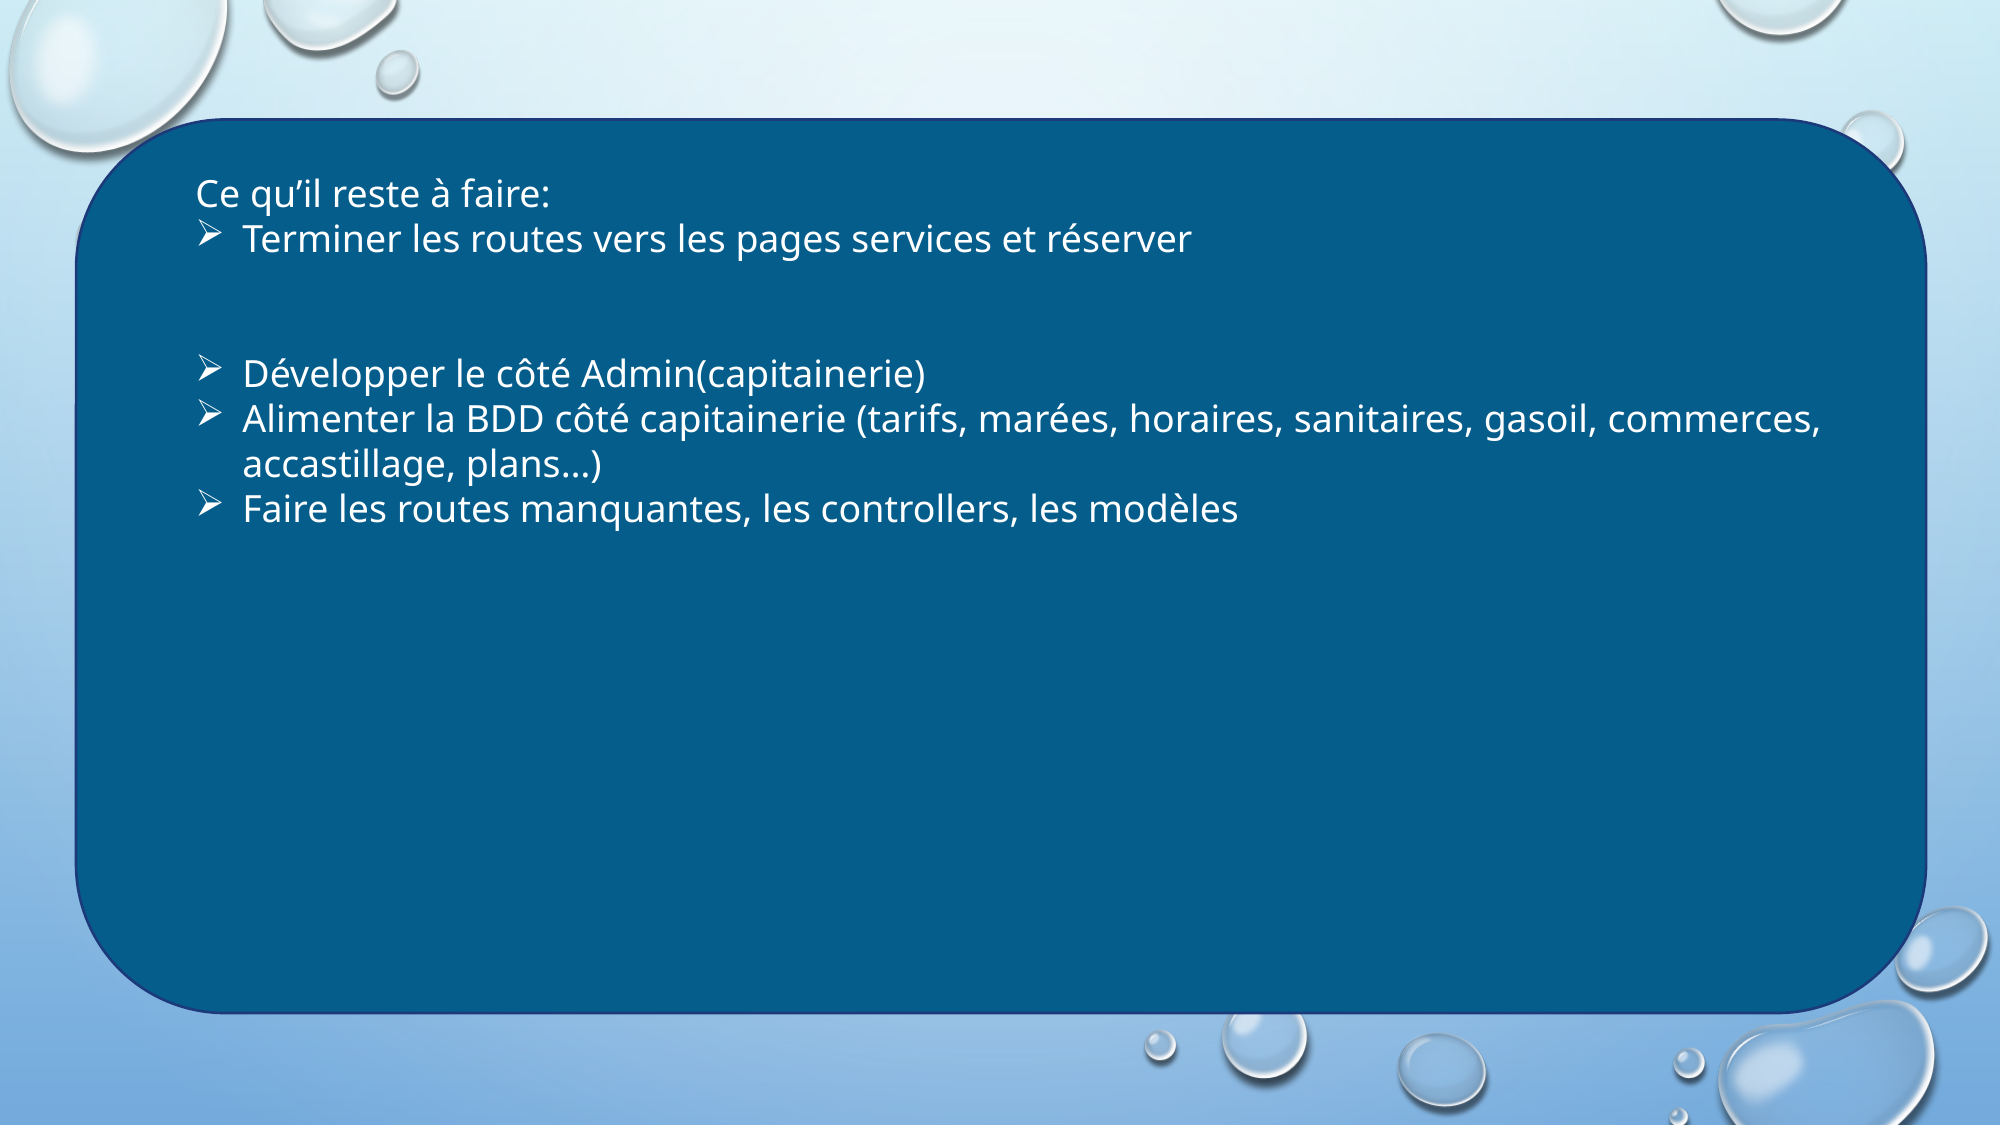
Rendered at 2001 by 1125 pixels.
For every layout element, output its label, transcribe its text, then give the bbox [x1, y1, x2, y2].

picture [0, 0, 2000, 1125]
text_box Ce qu’il reste à faire: Terminer les routes vers les pages services et réserver Développer le côté Admin(capitainerie) Alimenter la BDD côté capitainerie (tarifs, marées, horaires, sanitaires, gasoil, commerces, accastillage, plans…) Faire les routes manquantes, les controllers, les modèles [180, 162, 1891, 583]
text_box [74, 118, 1928, 1015]
